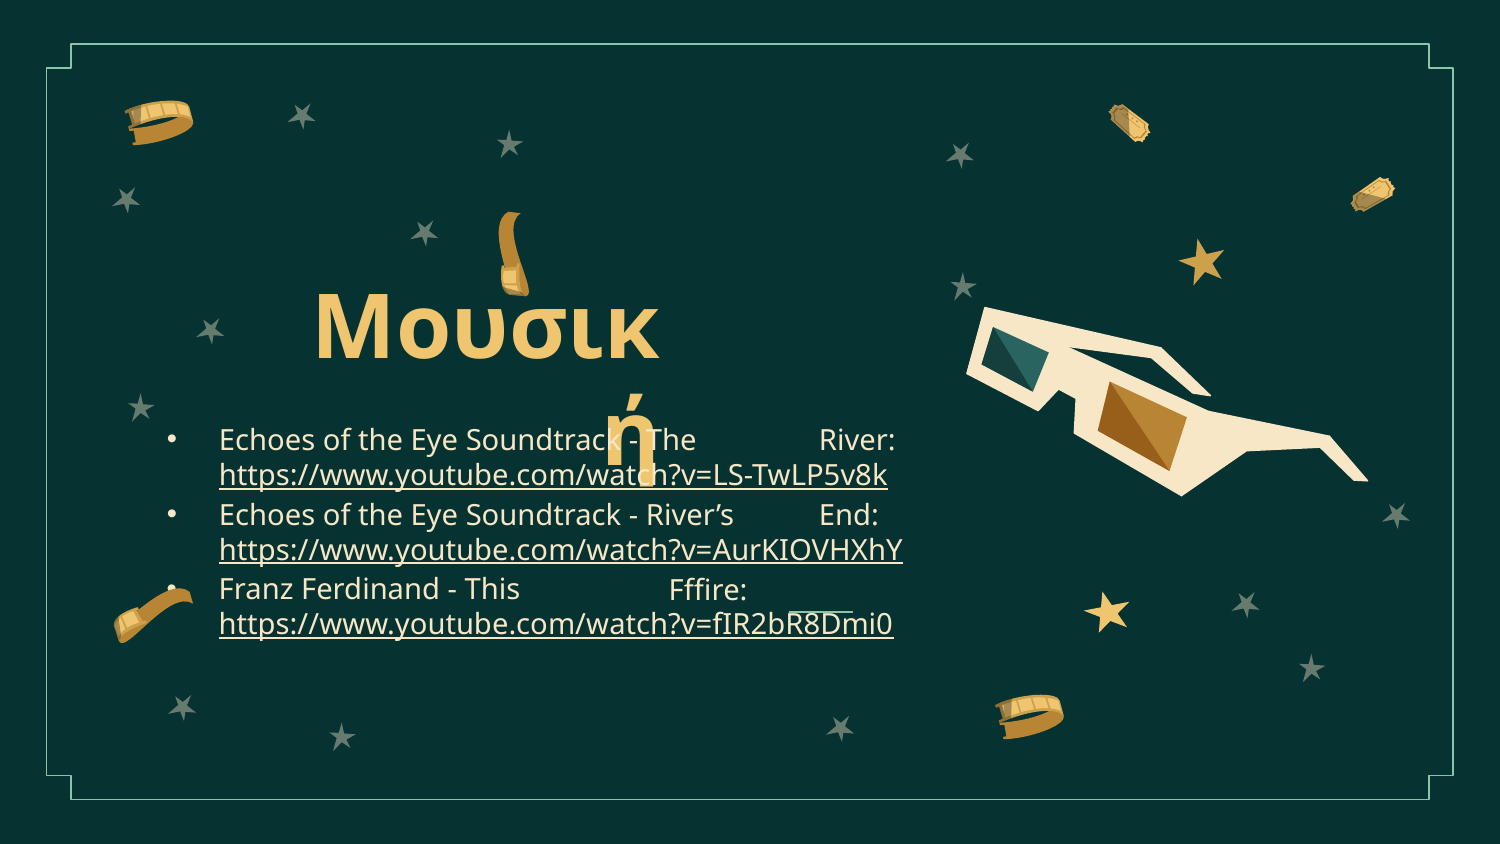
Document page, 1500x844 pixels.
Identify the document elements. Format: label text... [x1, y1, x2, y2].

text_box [1350, 176, 1396, 212]
title Μουσική [247, 253, 675, 389]
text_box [483, 211, 540, 297]
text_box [124, 569, 181, 655]
text_box [1083, 591, 1130, 633]
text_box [124, 100, 196, 146]
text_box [994, 694, 1066, 740]
text_box [1178, 238, 1225, 286]
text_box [1107, 105, 1153, 141]
subtitle Echoes of the Eye Soundtrack - The River: https://www.youtube.com/watch?v=LS-TwLP5v8k Echoes of the Eye Soundtrack - River’s End: https://www.youtube.com/watch?v=AurKIOVHXhY Franz Ferdinand - This Fffire: https://www.youtube.com/watch?v=fIR2bR8Dmi0 [128, 406, 1093, 701]
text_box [966, 307, 1368, 496]
